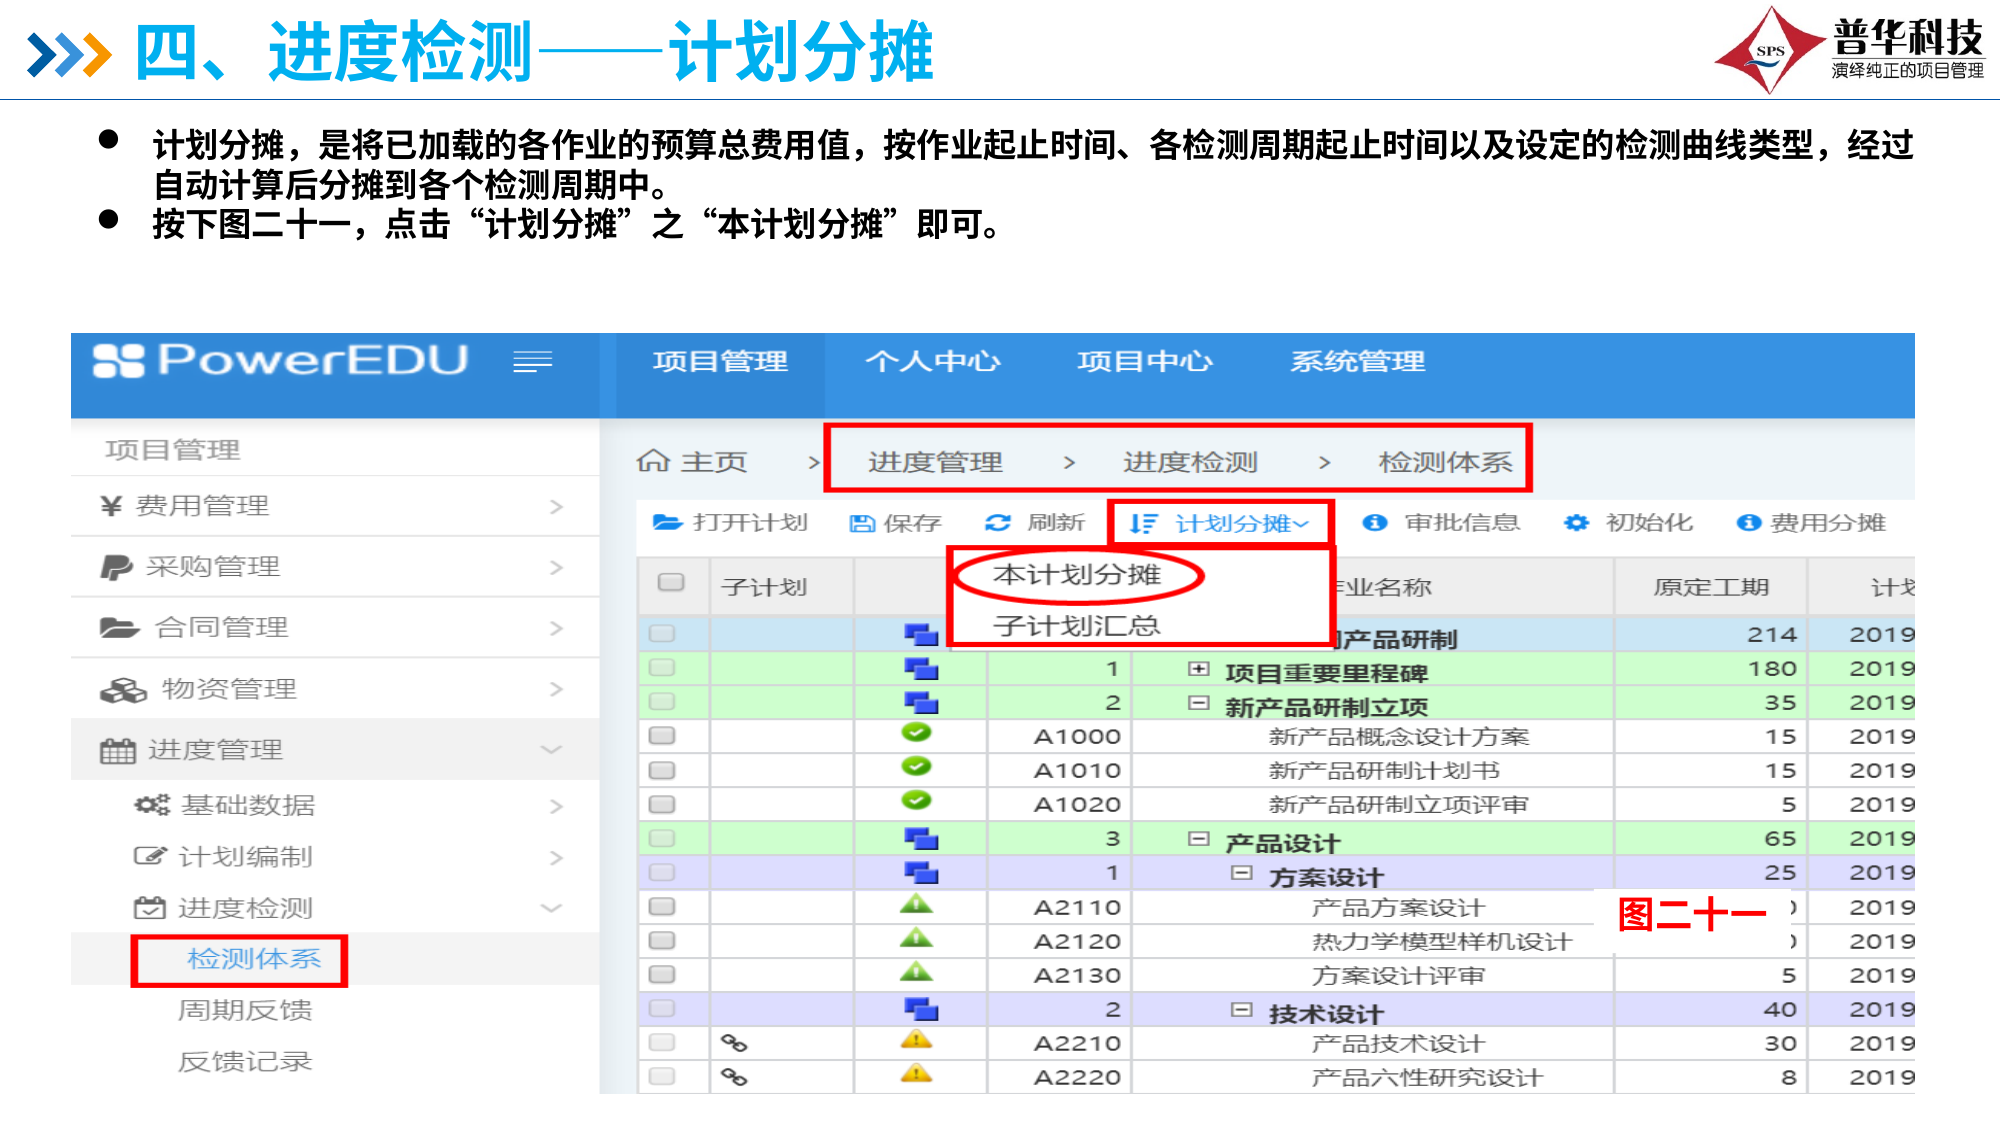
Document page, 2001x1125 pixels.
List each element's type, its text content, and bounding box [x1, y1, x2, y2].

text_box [71, 333, 1915, 1094]
title 四、进度检测——计划分摊 [118, 20, 1236, 91]
text_box 计划分摊，是将已加载的各作业的预算总费用值，按作业起止时间、各检测周期起止时间以及设定的检测曲线类型，经过自动计算后分摊到各个检测周期中。 按下图二十一，点击“计划分摊”之“本计划分摊”即可。 [37, 116, 1949, 291]
picture [1703, 4, 1999, 95]
